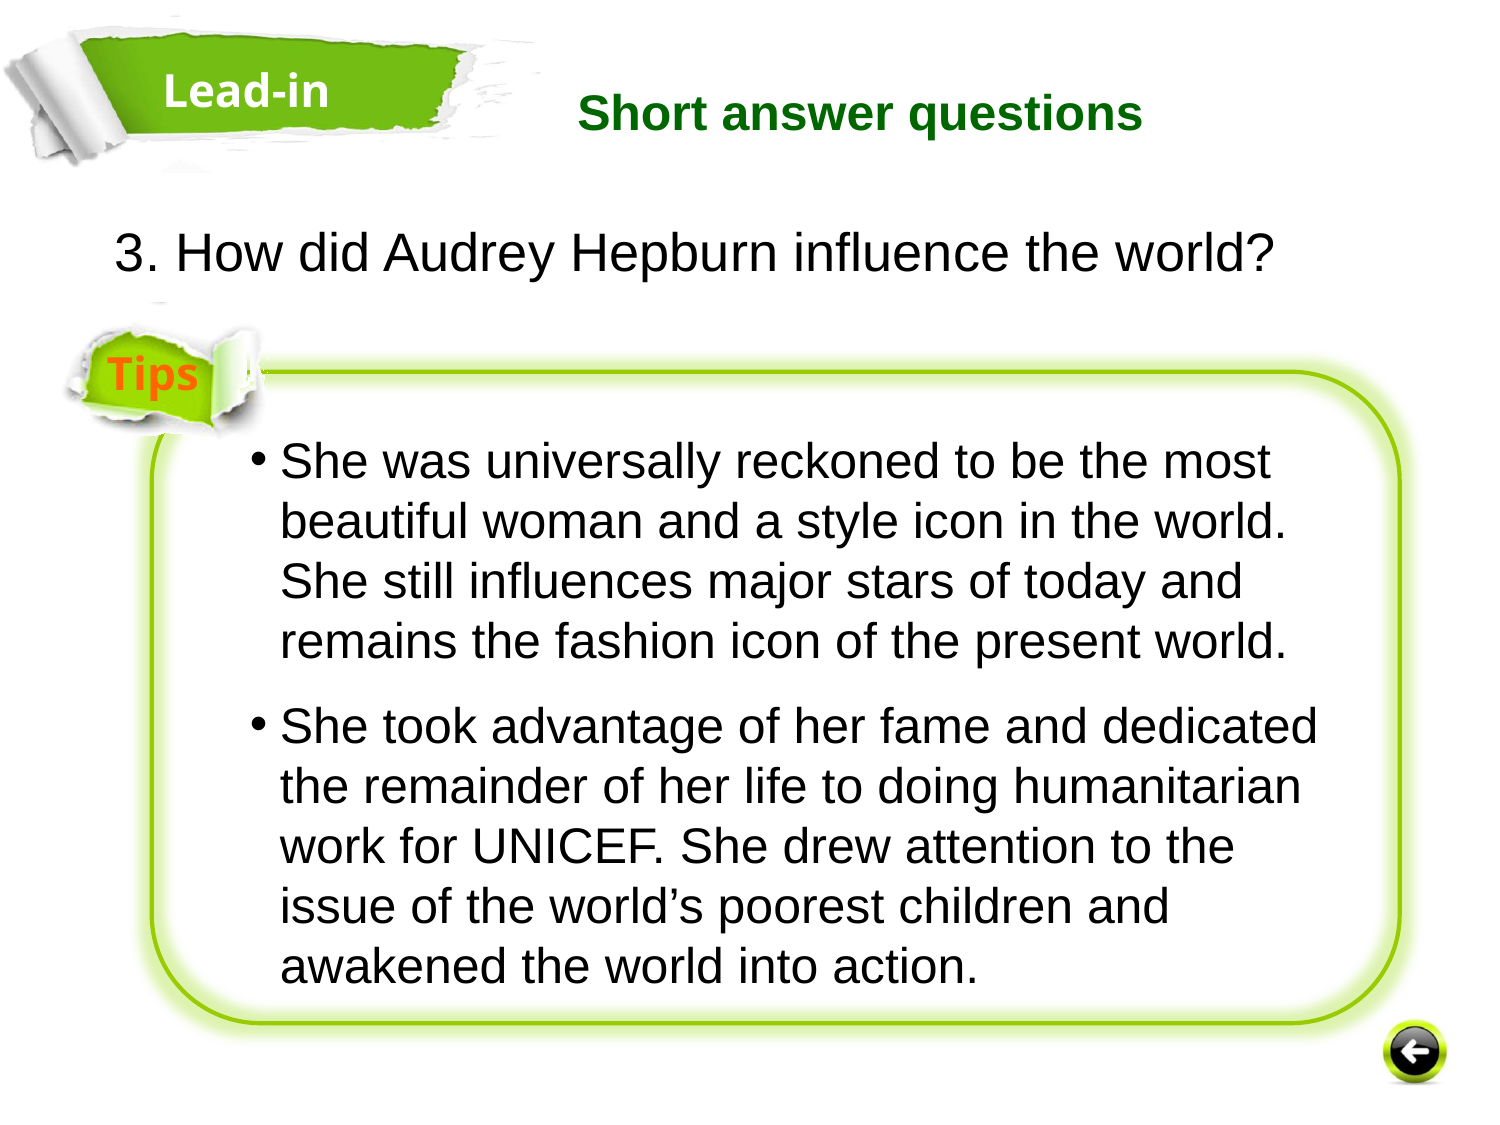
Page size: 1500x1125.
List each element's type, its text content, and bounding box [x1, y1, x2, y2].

picture [1377, 1013, 1450, 1090]
text_box 3. How did Audrey Hepburn influence the world? [100, 216, 1435, 290]
picture [0, 2, 550, 173]
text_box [58, 302, 1400, 1024]
text_box Short answer questions [562, 55, 1176, 148]
